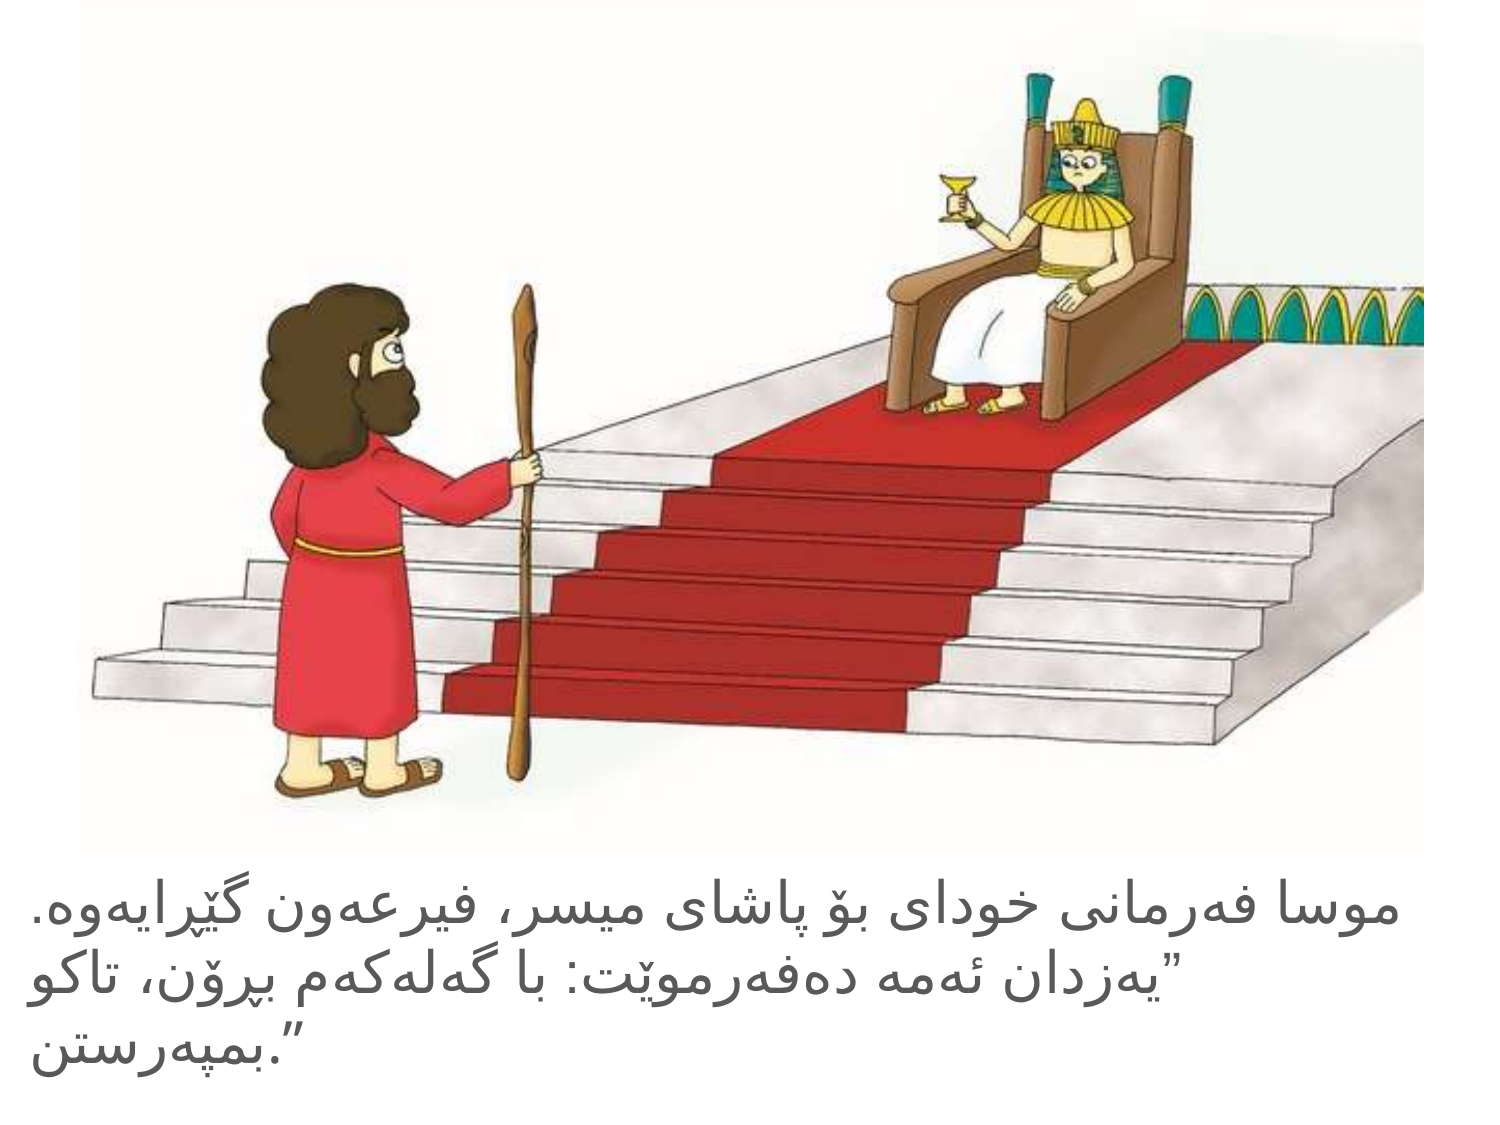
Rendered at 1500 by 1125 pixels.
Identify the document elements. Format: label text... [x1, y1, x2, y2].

text_box موسا فەرمانی خودای بۆ پاشای میسر، فیرعەون گێڕایەوە. ”یەزدان ئەمە دەفەرموێت: با گەلەکەم بڕۆن، تاکو بمپەرستن.” [14, 857, 1486, 1083]
picture [76, 0, 1424, 858]
